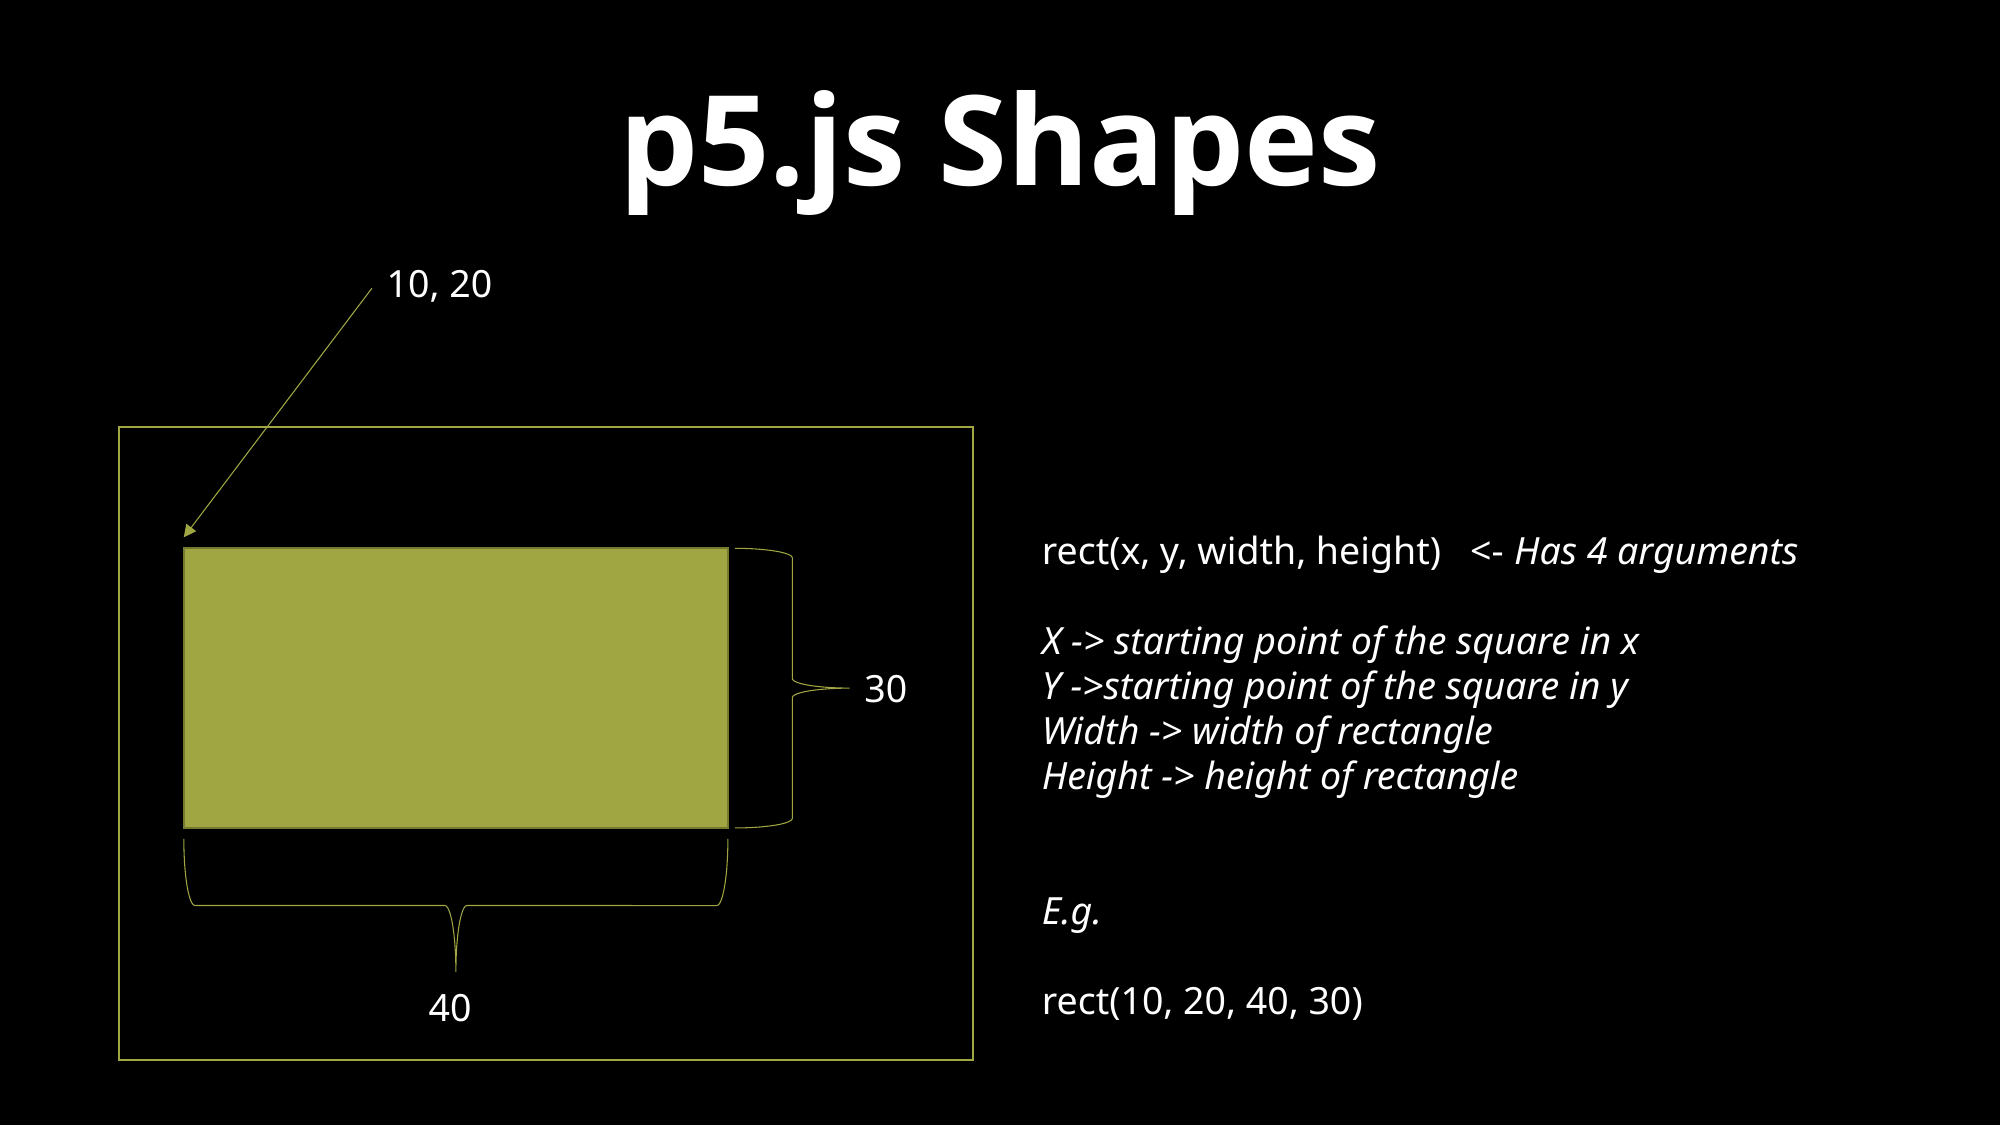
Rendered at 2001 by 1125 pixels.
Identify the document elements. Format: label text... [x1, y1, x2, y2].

text_box [118, 426, 974, 1061]
text_box [183, 838, 729, 973]
text_box 30 [849, 657, 1850, 718]
text_box 10, 20 [371, 252, 1372, 313]
text_box [734, 547, 849, 829]
text_box 40 [413, 976, 1414, 1036]
text_box p5.js Shapes [371, 53, 1629, 218]
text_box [183, 288, 372, 538]
text_box rect(x, y, width, height) <- Has 4 arguments X -> starting point of the square in x Y ->starting point of the square in y Width -> width of rectangle Height -> height of rectangle E.g. rect(10, 20, 40, 30) [1027, 475, 1939, 1075]
